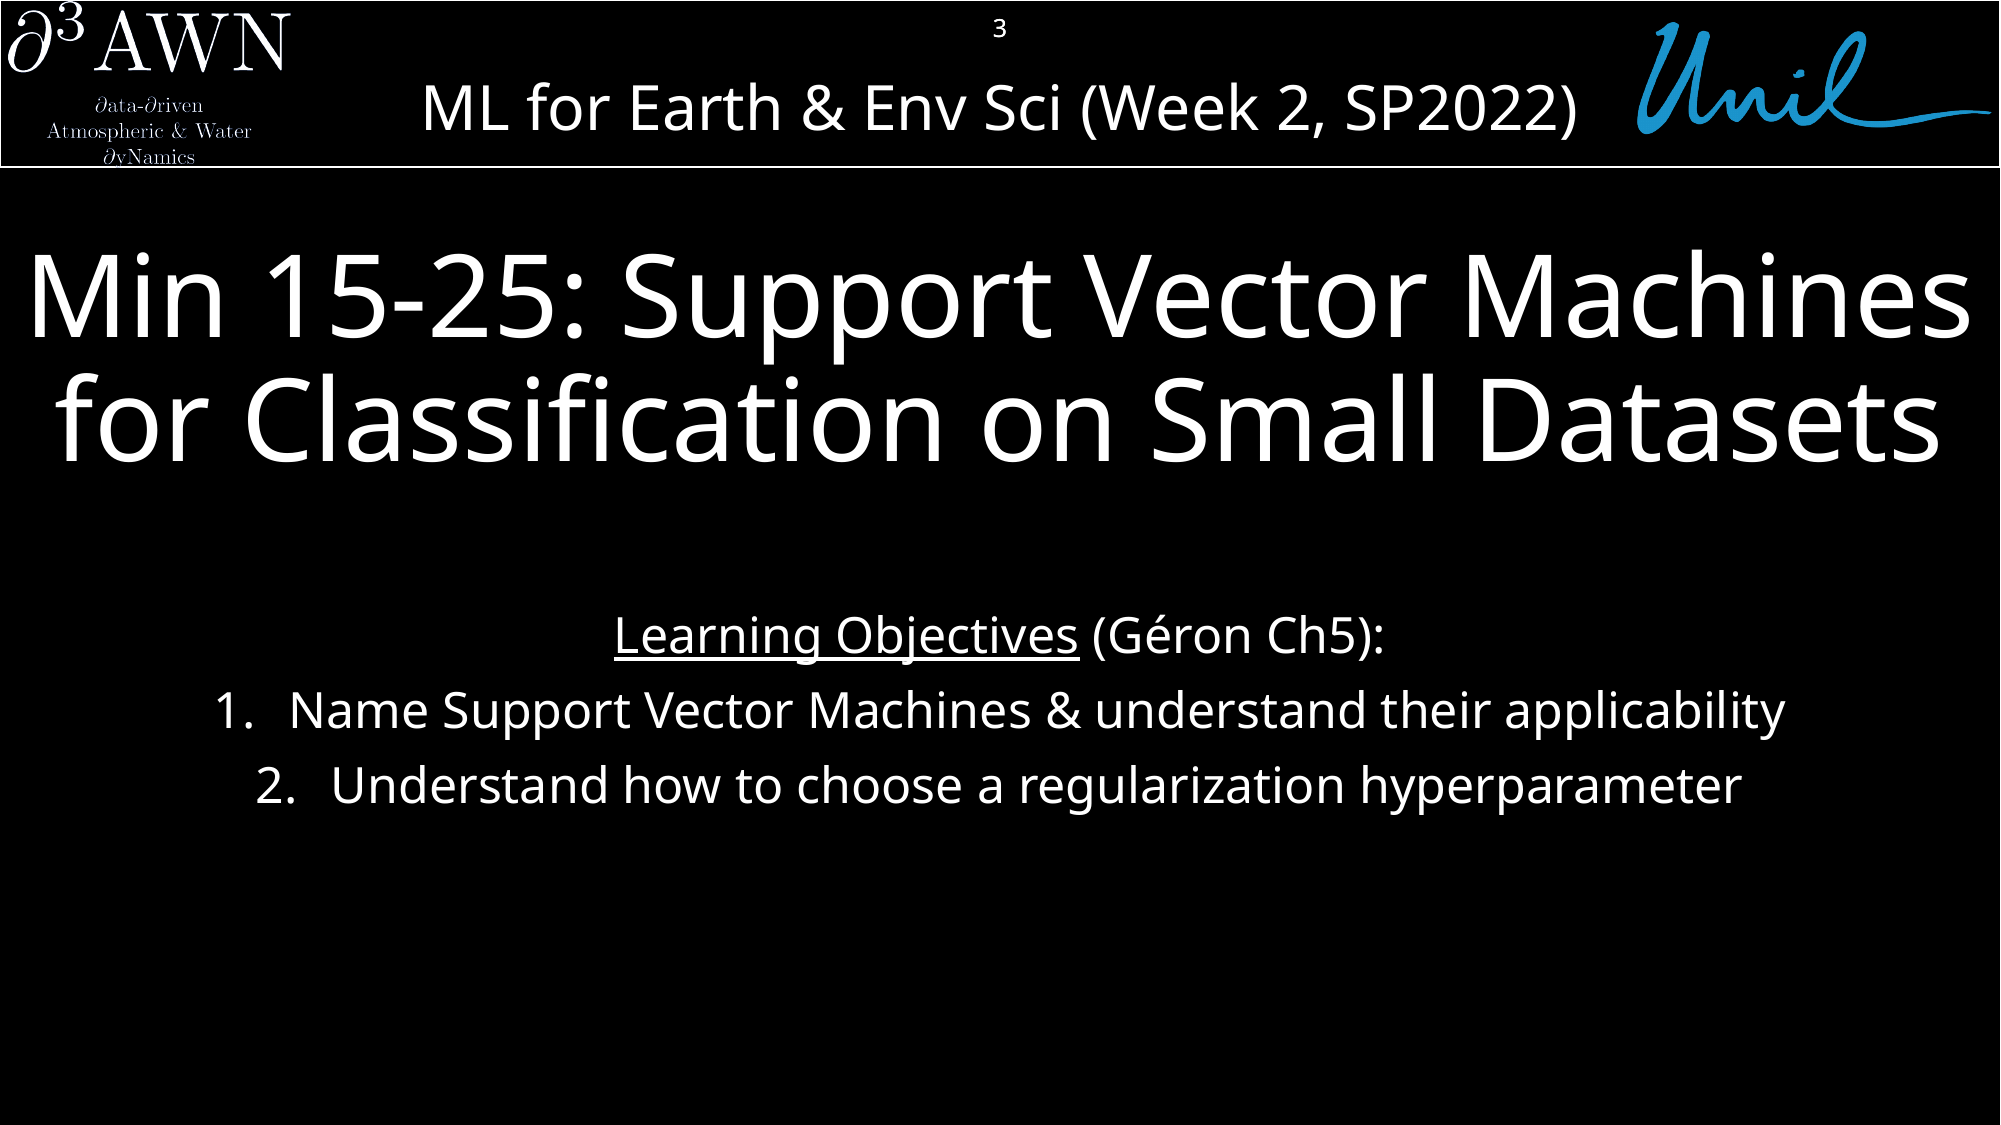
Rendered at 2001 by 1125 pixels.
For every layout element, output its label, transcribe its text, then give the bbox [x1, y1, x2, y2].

picture [1609, 22, 2000, 145]
title Min 15-25: Support Vector Machines for Classification on Small Datasets [0, 169, 2000, 494]
text_box Learning Objectives (Géron Ch5): Name Support Vector Machines & understand their applicability Understand how to choose a regularization hyperparameter [0, 602, 2000, 995]
picture [0, 0, 298, 168]
slide_number 3 [774, 0, 1225, 60]
